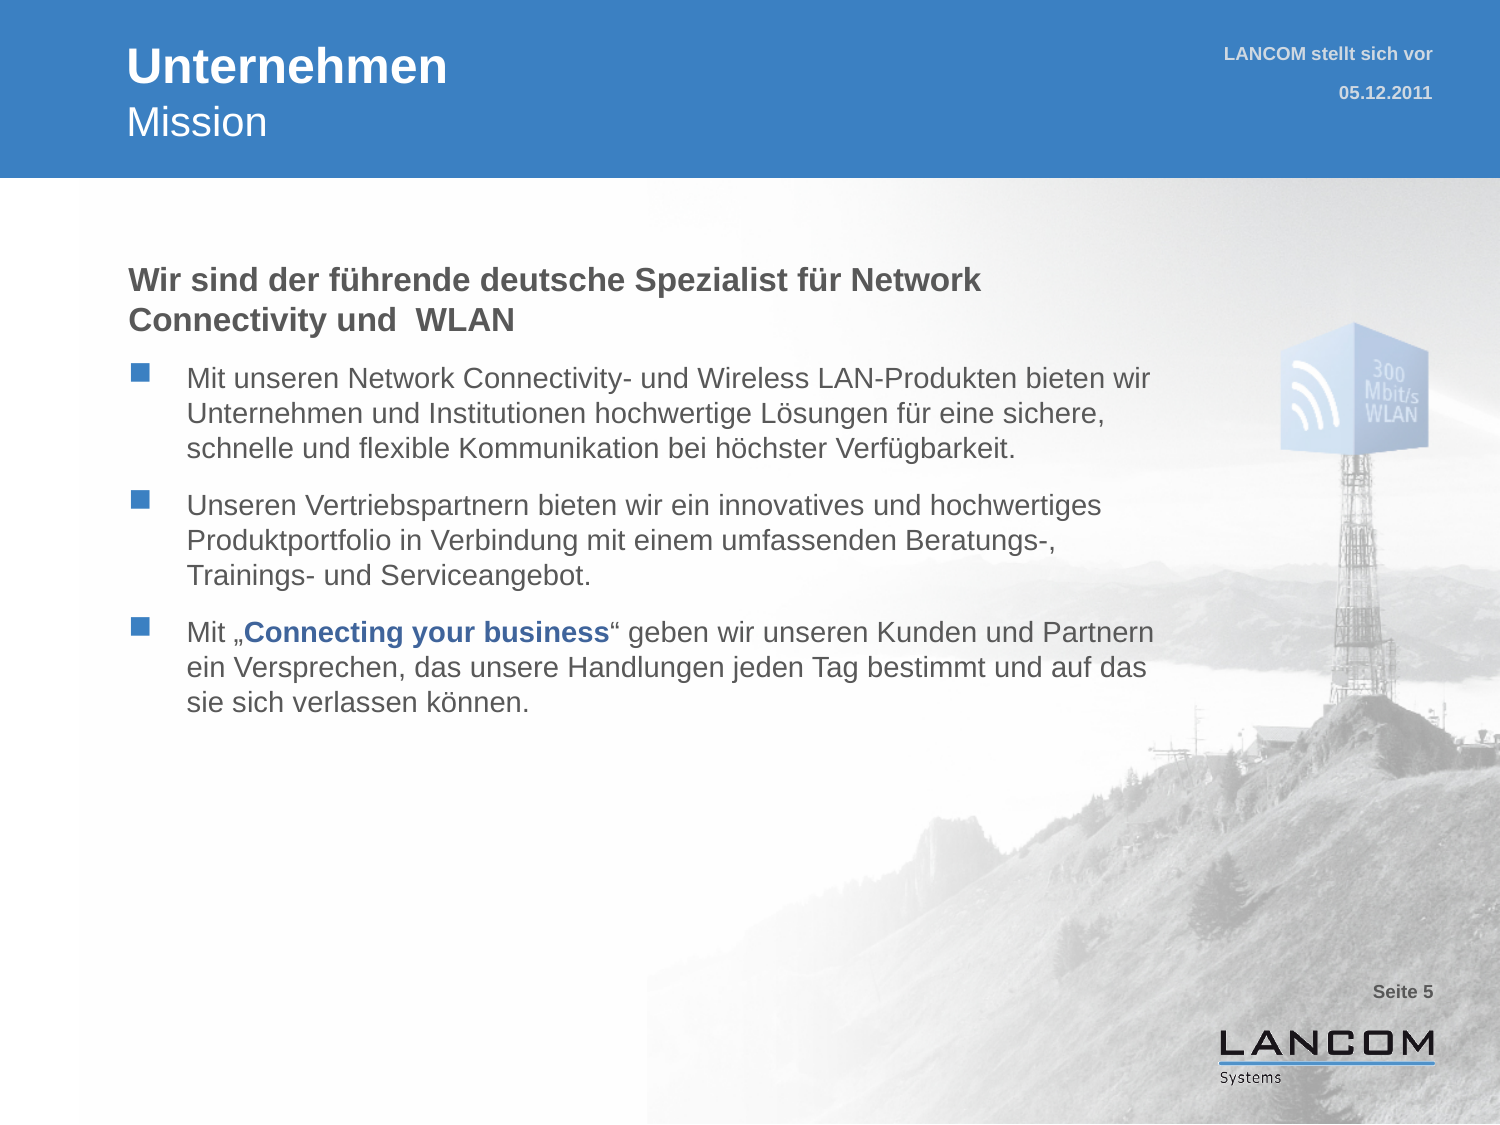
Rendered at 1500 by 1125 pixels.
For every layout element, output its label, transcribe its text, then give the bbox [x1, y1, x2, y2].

picture [79, 178, 1500, 1124]
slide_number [1195, 73, 1448, 103]
footer LANCOM stellt sich vor [1195, 33, 1448, 73]
list Wir sind der führende deutsche Spezialist für Network Connectivity und WLAN Mit unseren Network Connectivity- und Wireless LAN-Produkten bieten wir Unternehmen und Institutionen hochwertige Lösungen für eine sichere, schnelle und flexible Kommunikation bei höchster Verfügbarkeit. Unseren Vertriebspartnern bieten wir ein innovatives und hochwertiges Produktportfolio in Verbindung mit einem umfassenden Beratungs-, Trainings- und Serviceangebot. Mit „Connecting your business“ geben wir unseren Kunden und Partnern ein Versprechen, das unsere Handlungen jeden Tag bestimmt und auf das sie sich verlassen können. [128, 257, 1187, 942]
title Unternehmen Mission [126, 18, 1196, 146]
